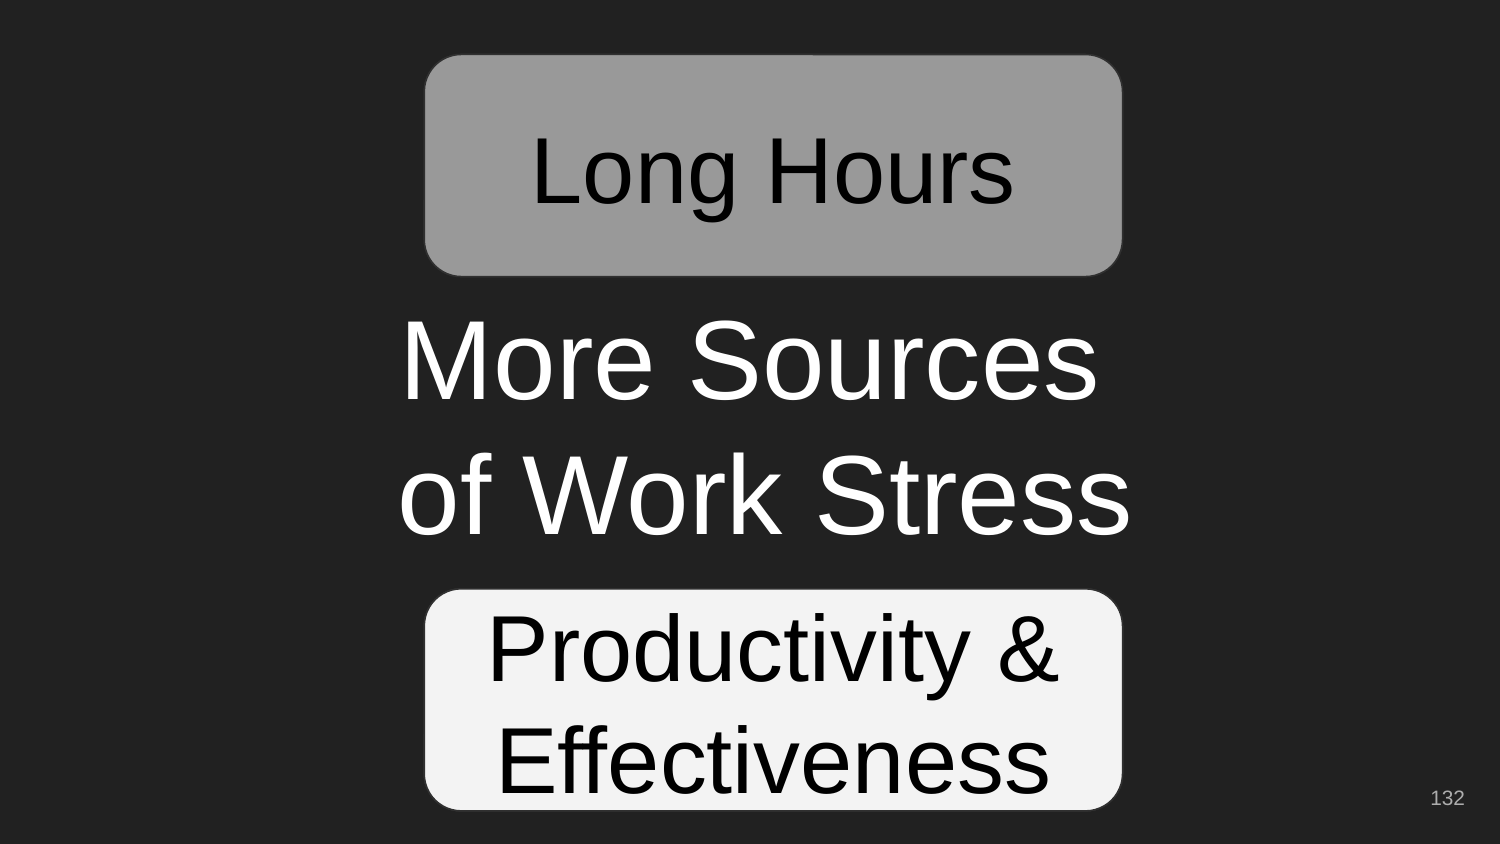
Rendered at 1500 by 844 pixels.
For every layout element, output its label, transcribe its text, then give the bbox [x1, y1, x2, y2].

title More Sources of Work Stress [51, 352, 1449, 491]
slide_number ‹#› [1389, 764, 1480, 830]
text_box Long Hours [424, 54, 1123, 277]
text_box Productivity & Effectiveness [424, 588, 1123, 811]
